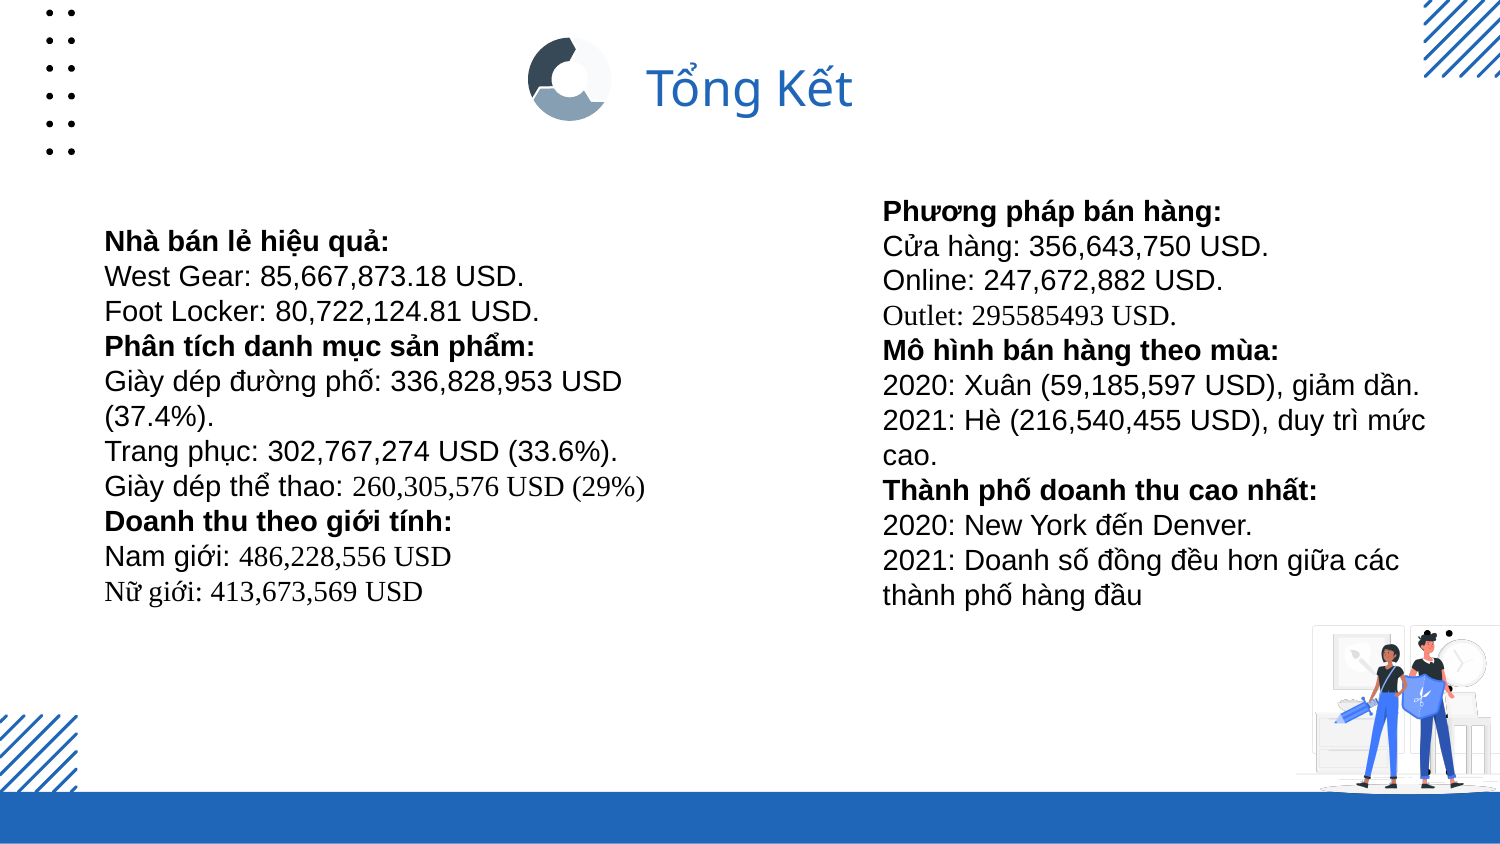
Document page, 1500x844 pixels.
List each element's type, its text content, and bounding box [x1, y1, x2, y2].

picture [1295, 622, 1500, 807]
text_box Phương pháp bán hàng: Cửa hàng: 356,643,750 USD. Online: 247,672,882 USD. Outlet: 295585493 USD. Mô hình bán hàng theo mùa: 2020: Xuân (59,185,597 USD), giảm dần. 2021: Hè (216,540,455 USD), duy trì mức cao. Thành phố doanh thu cao nhất: 2020: New York đến Denver. 2021: Doanh số đồng đều hơn giữa các thành phố hàng đầu [867, 184, 1490, 619]
title Tổng Kết [118, 37, 1382, 132]
text_box Nhà bán lẻ hiệu quả: West Gear: 85,667,873.18 USD. Foot Locker: 80,722,124.81 USD. Phân tích danh mục sản phẩm: Giày dép đường phố: 336,828,953 USD (37.4%). Trang phục: 302,767,274 USD (33.6%). Giày dép thể thao: 260,305,576 USD (29%) Doanh thu theo giới tính: Nam giới: 486,228,556 USD Nữ giới: 413,673,569 USD [89, 214, 718, 650]
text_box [518, 37, 614, 122]
